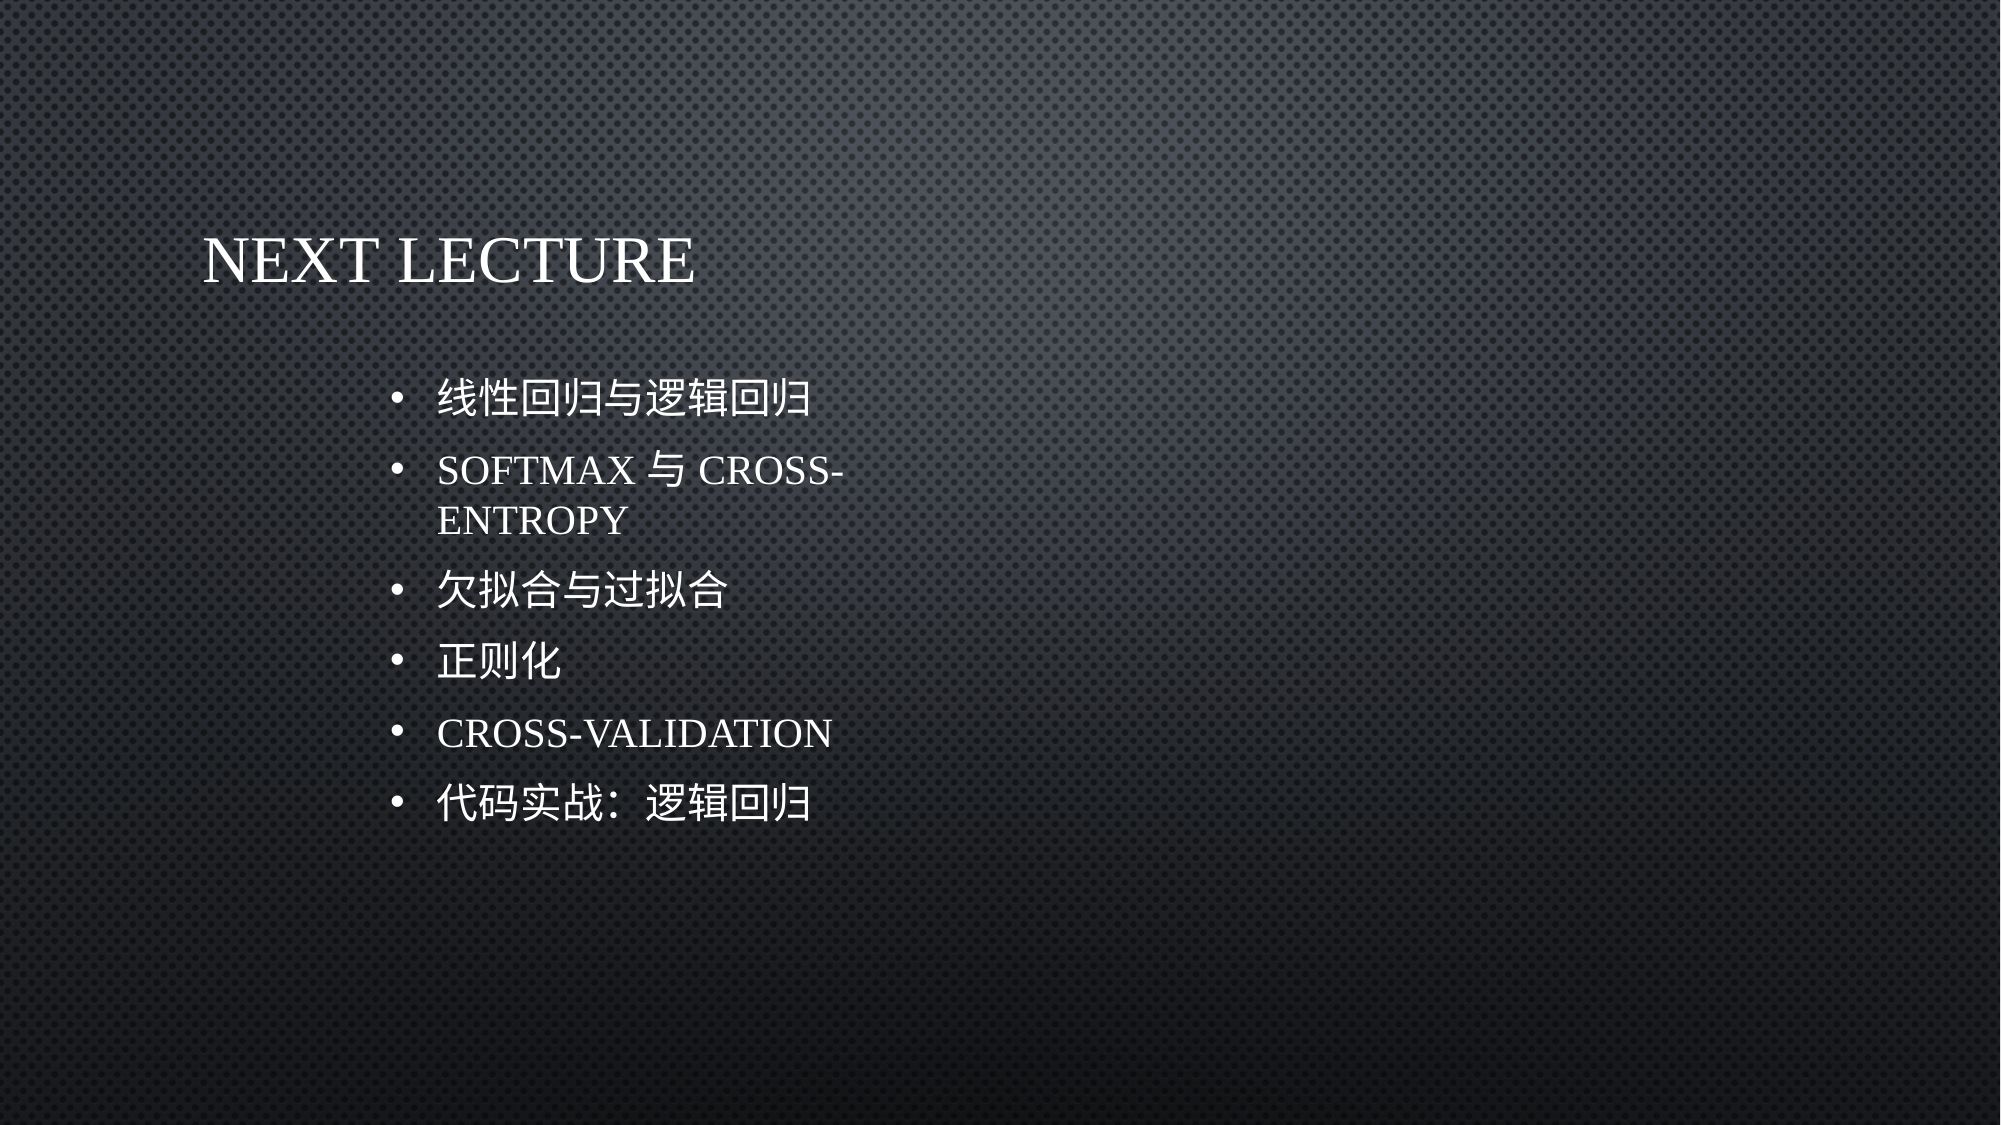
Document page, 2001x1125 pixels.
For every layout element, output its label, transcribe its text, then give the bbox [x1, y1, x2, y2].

title Next lecture [187, 99, 1813, 413]
list 线性回归与逻辑回归 Softmax与Cross-Entropy 欠拟合与过拟合 正则化 Cross-Validation 代码实战：逻辑回归 [375, 378, 1041, 891]
